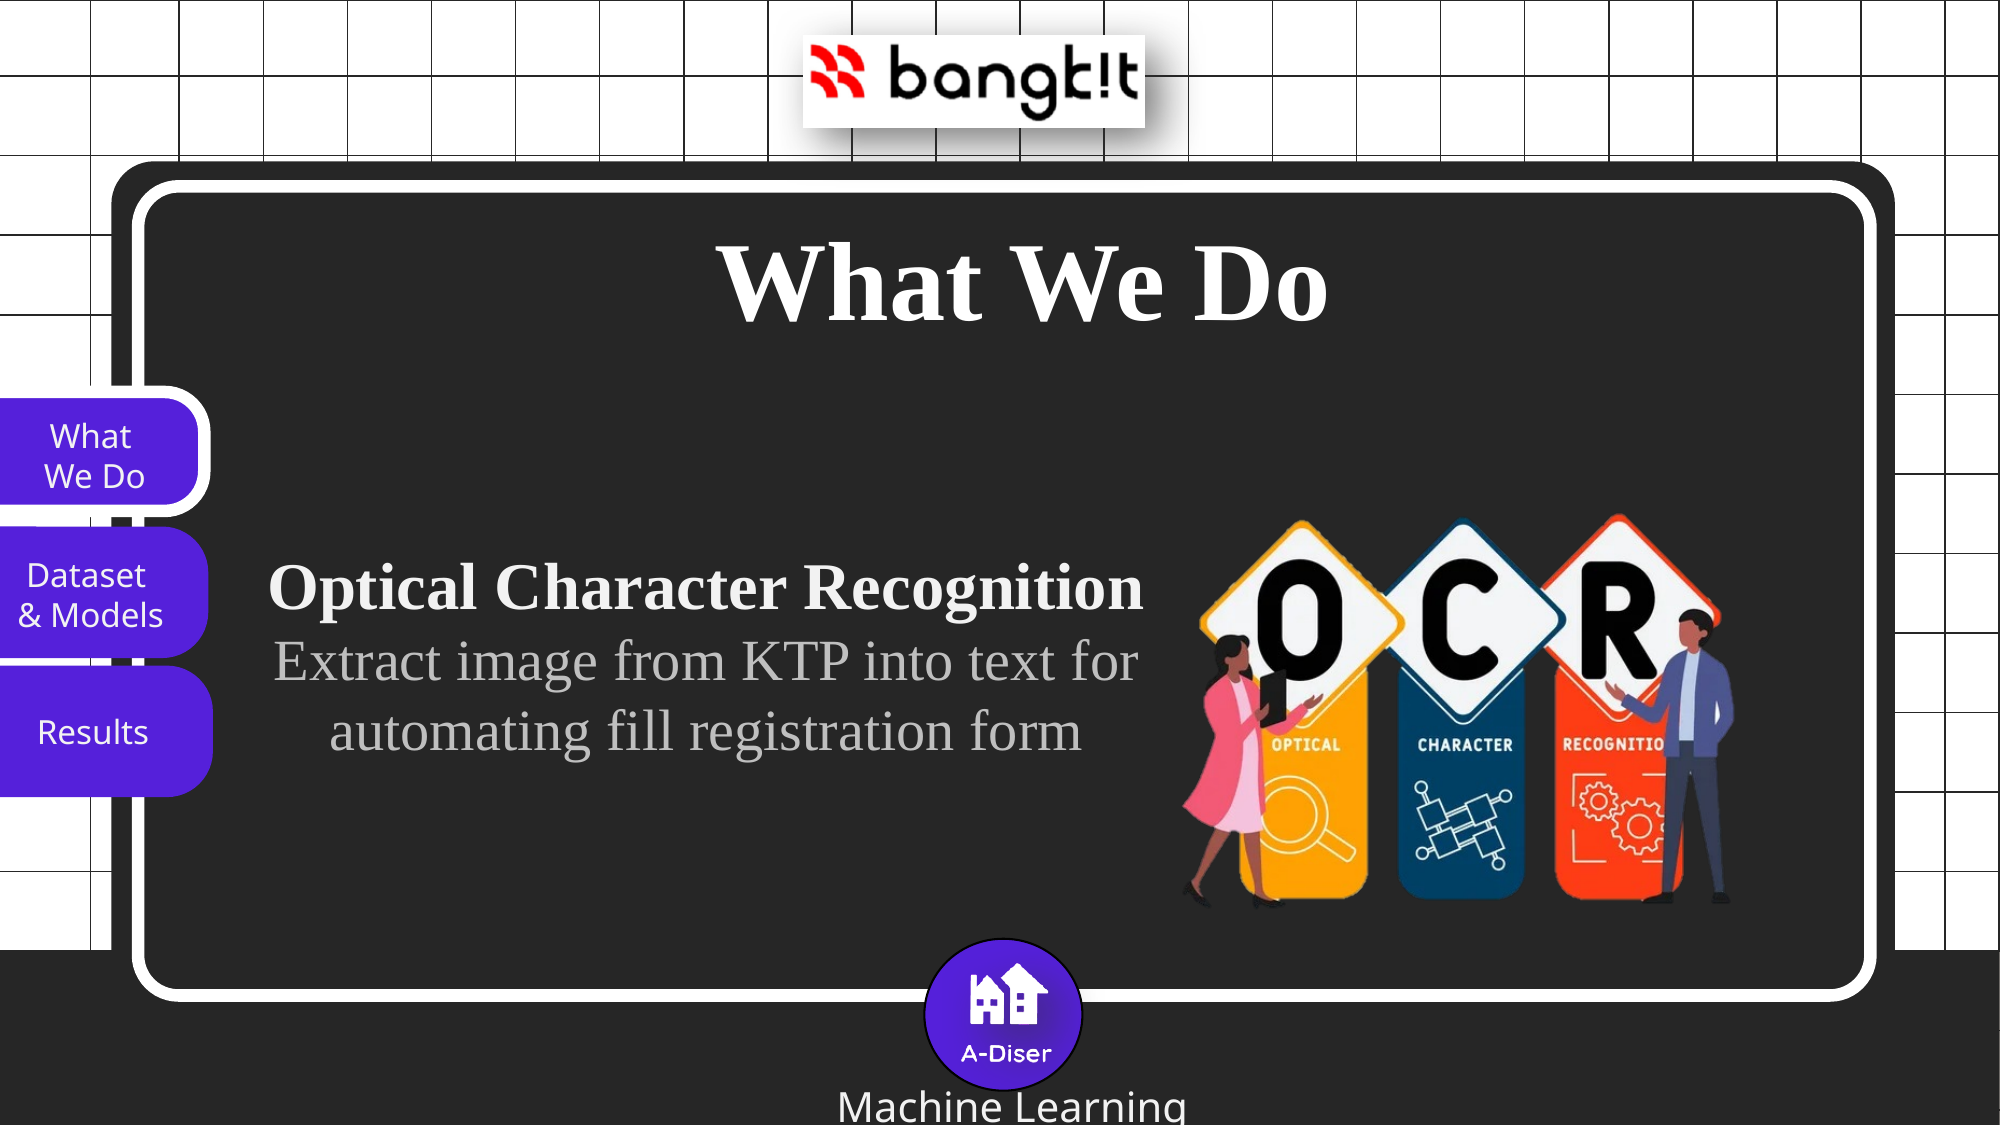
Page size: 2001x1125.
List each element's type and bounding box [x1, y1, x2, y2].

text_box [1904, 206, 2000, 275]
text_box [0, 532, 225, 652]
picture [1132, 416, 1778, 987]
text_box [0, 391, 225, 511]
text_box [877, 903, 1133, 1091]
text_box [0, 0, 2000, 1125]
text_box [0, 671, 228, 791]
picture [803, 35, 1145, 128]
